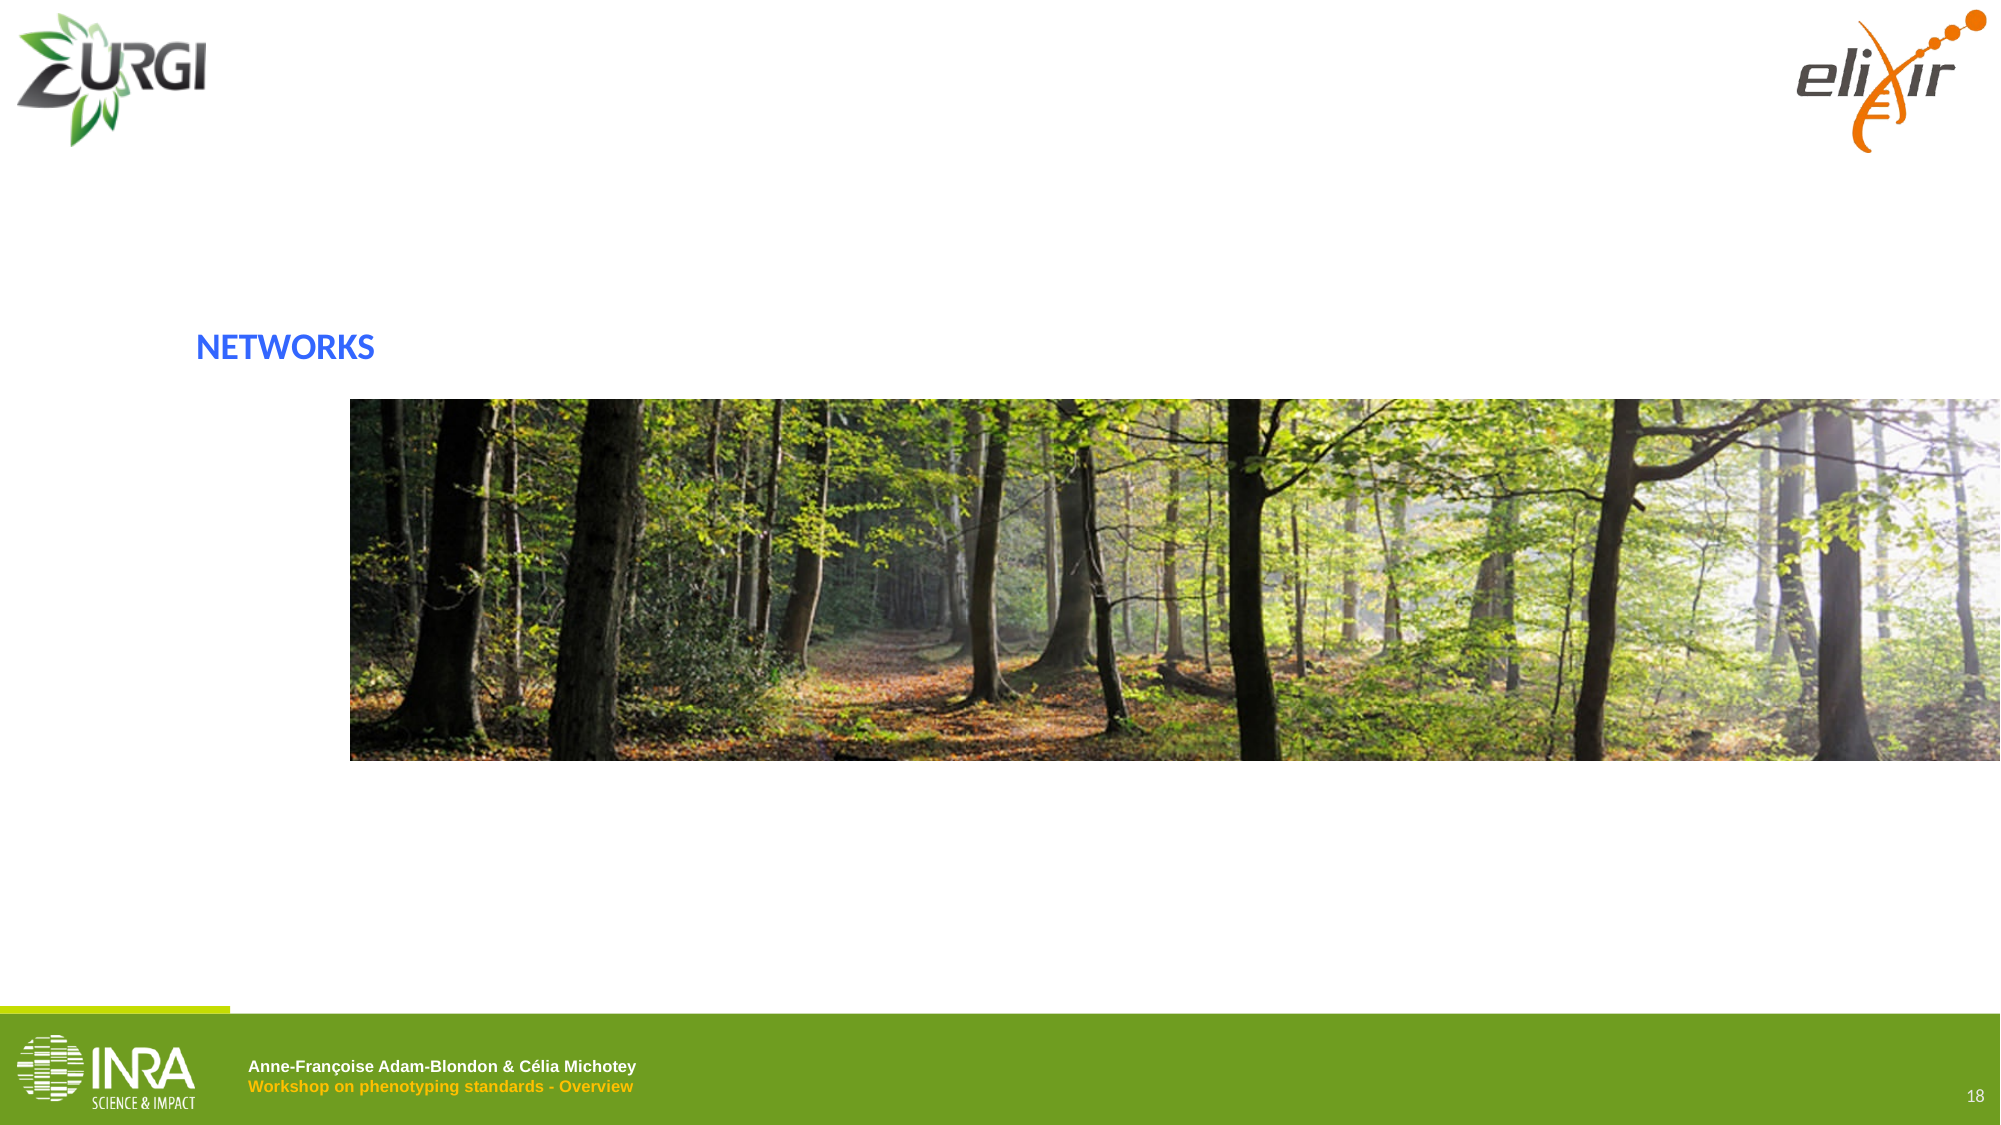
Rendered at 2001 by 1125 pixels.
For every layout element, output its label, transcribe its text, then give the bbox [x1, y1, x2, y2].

title Networks [180, 314, 1882, 421]
picture [1796, 9, 1987, 153]
picture [350, 399, 2000, 761]
slide_number 18 [1533, 1065, 2000, 1125]
picture [17, 1035, 195, 1109]
picture [17, 13, 206, 147]
